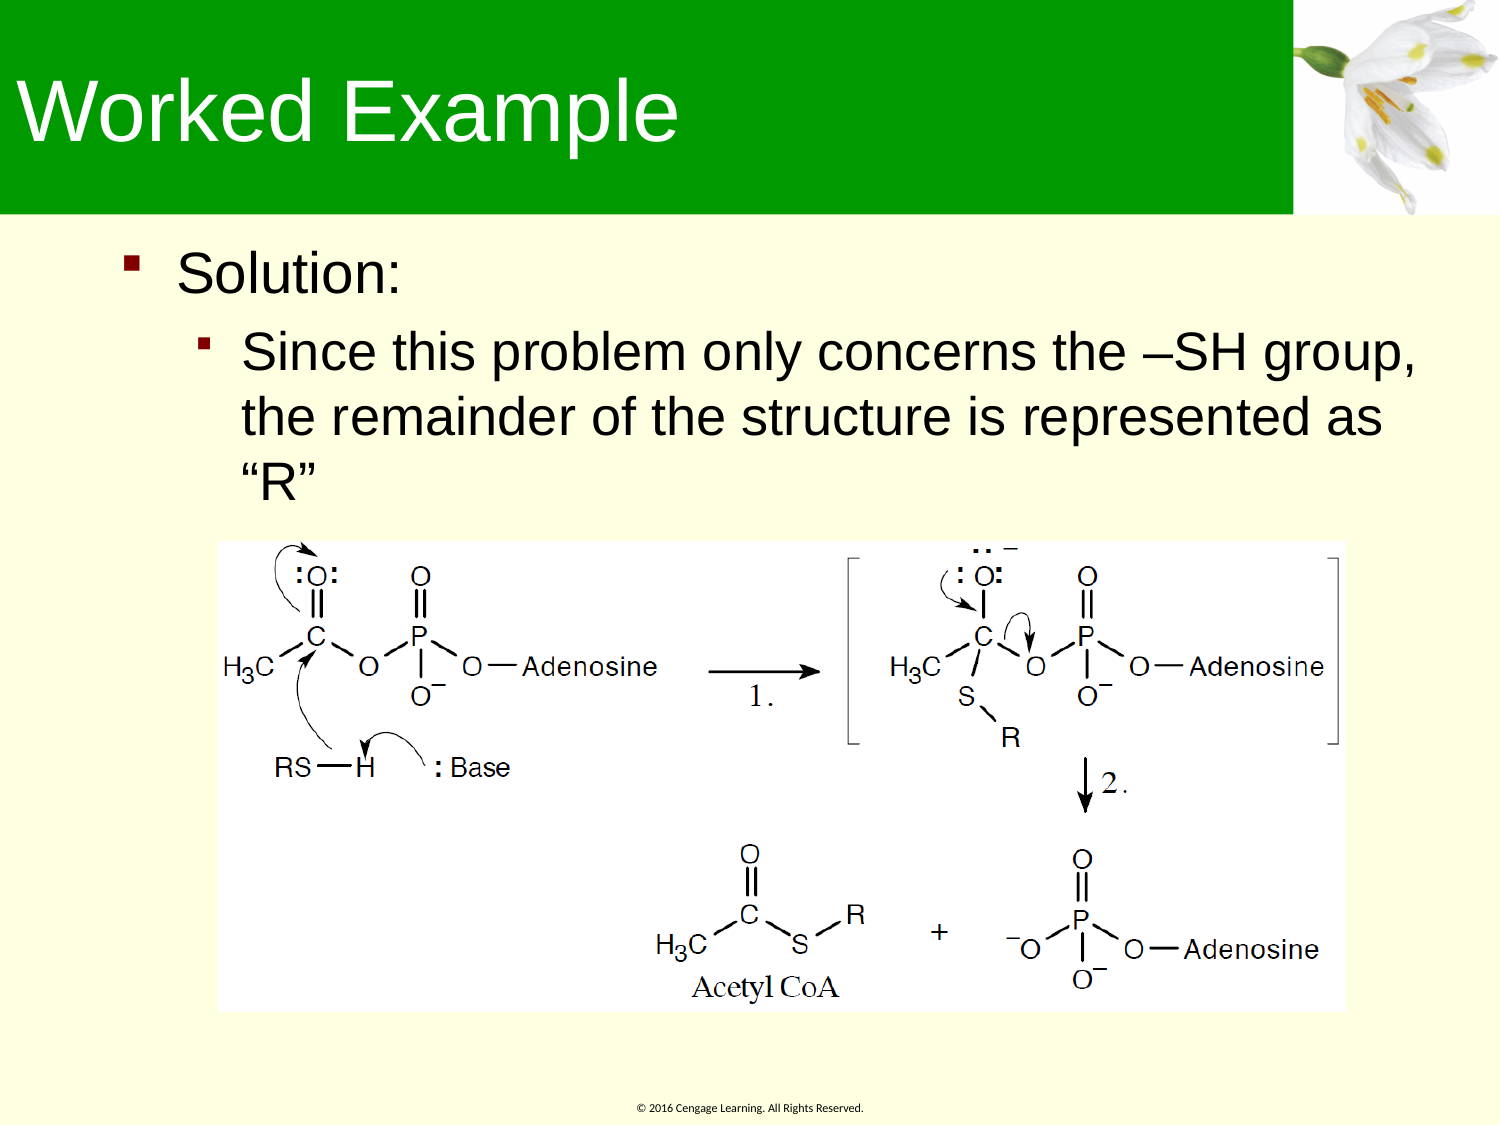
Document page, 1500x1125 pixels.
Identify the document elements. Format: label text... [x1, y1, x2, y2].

picture [218, 541, 1346, 1012]
list Solution: Since this problem only concerns the –SH group, the remainder of the structure is represented as “R” [103, 227, 1450, 1065]
title Worked Example [0, 0, 1288, 213]
picture [1293, 0, 1500, 215]
